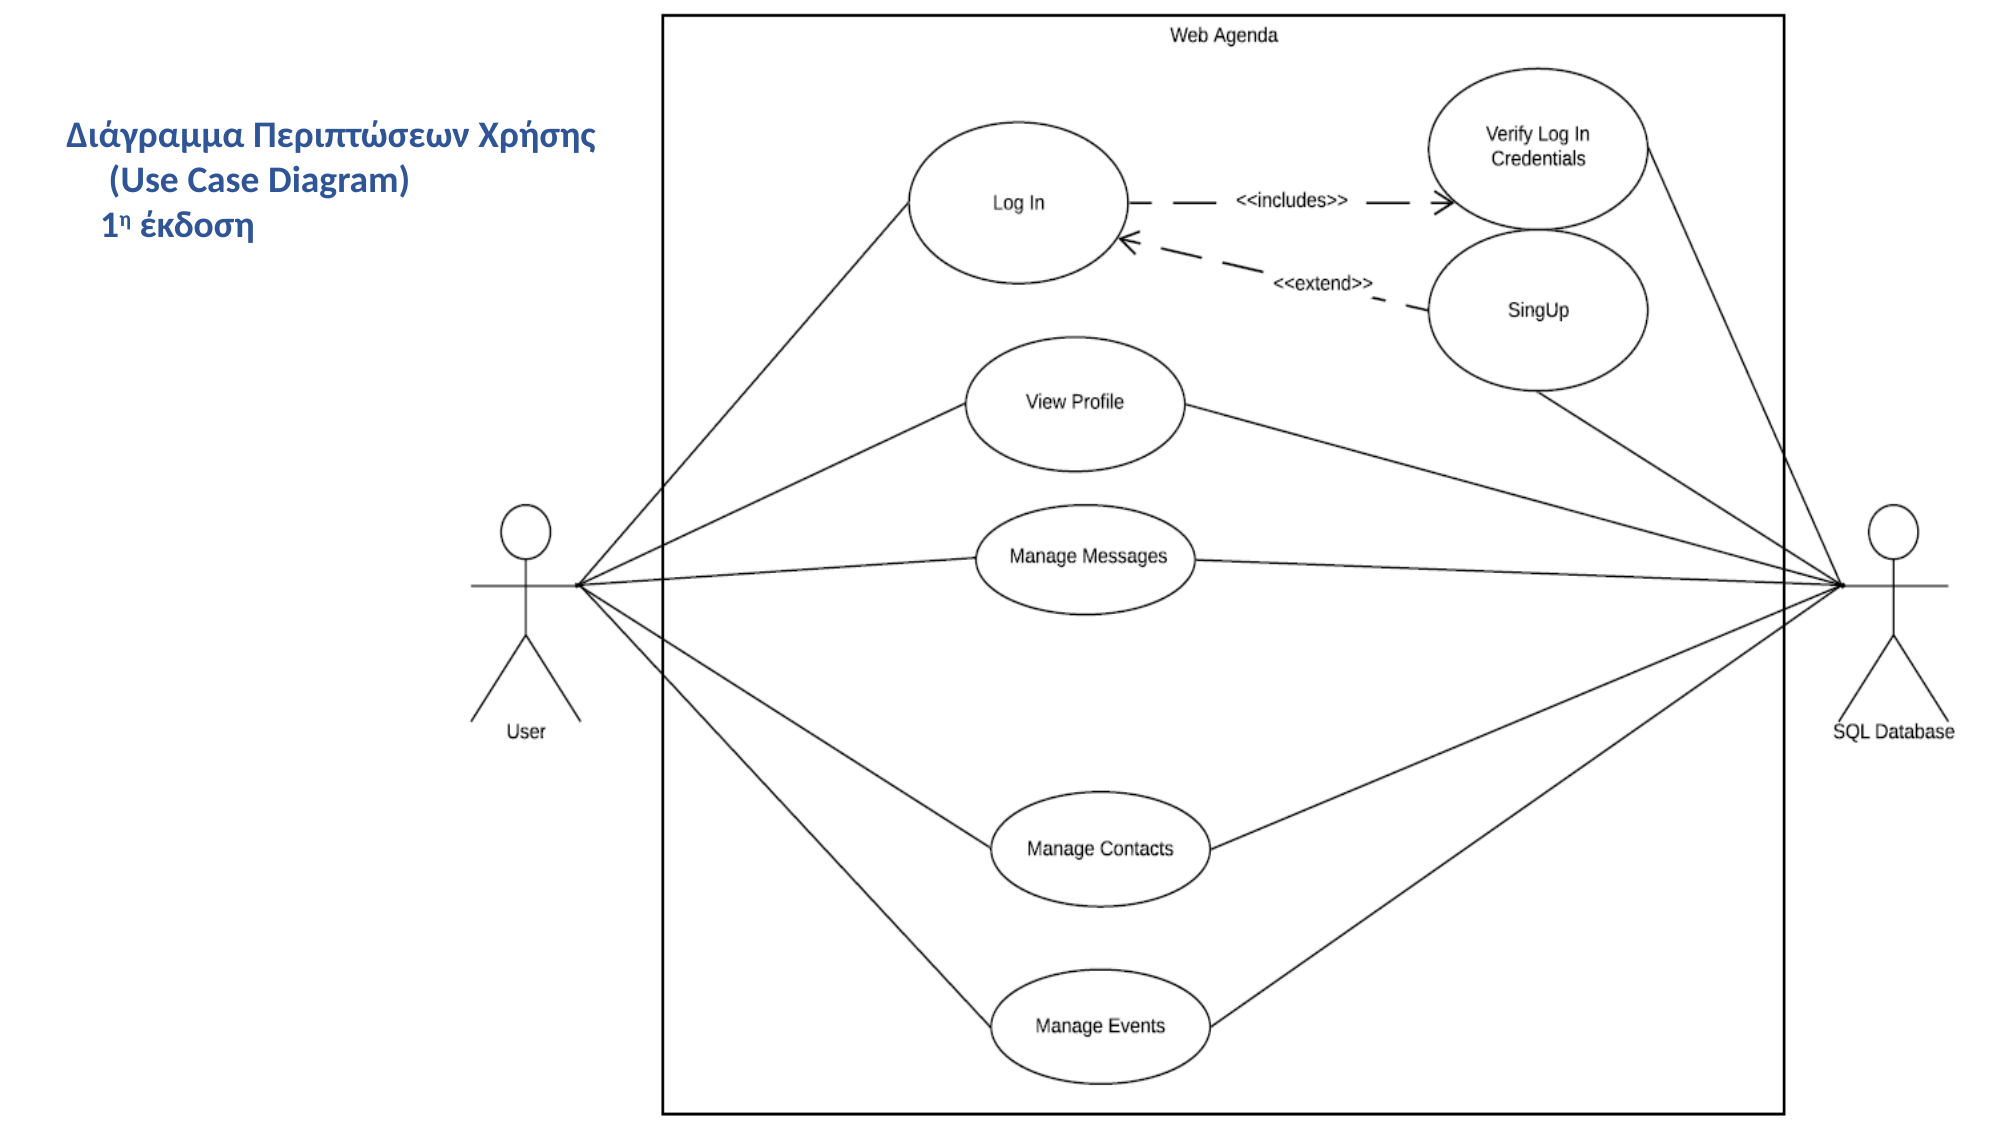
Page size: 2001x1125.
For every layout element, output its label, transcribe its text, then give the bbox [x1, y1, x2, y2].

text_box Διάγραμμα Περιπτώσεων Χρήσης (Use Case Diagram) 1η έκδοση [51, 102, 456, 253]
picture [456, 0, 2000, 1125]
